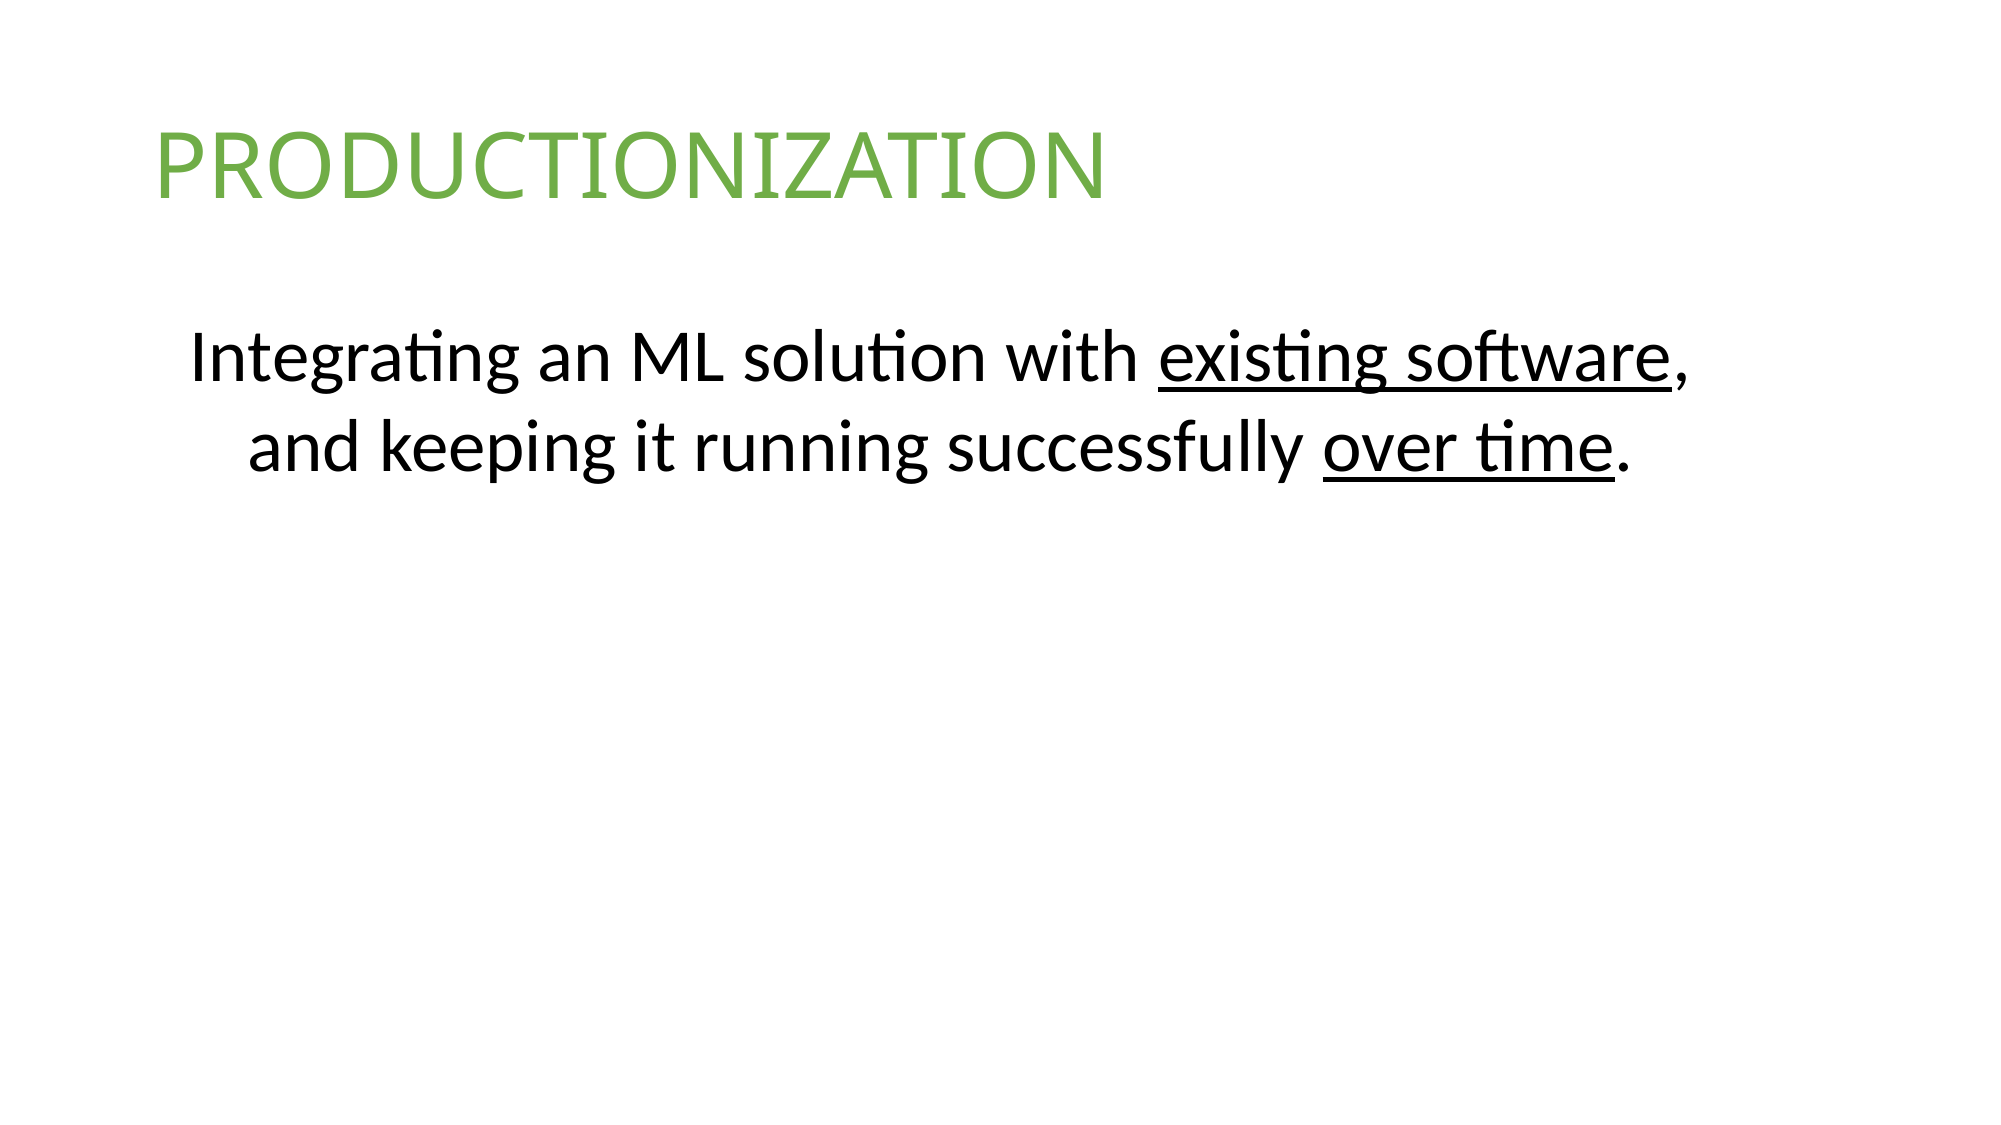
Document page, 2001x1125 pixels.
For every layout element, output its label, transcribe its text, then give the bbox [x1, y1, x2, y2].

list Integrating an ML solution with existing software, and keeping it running successfully over time. [137, 299, 1744, 1014]
title Productionization [137, 59, 1863, 278]
